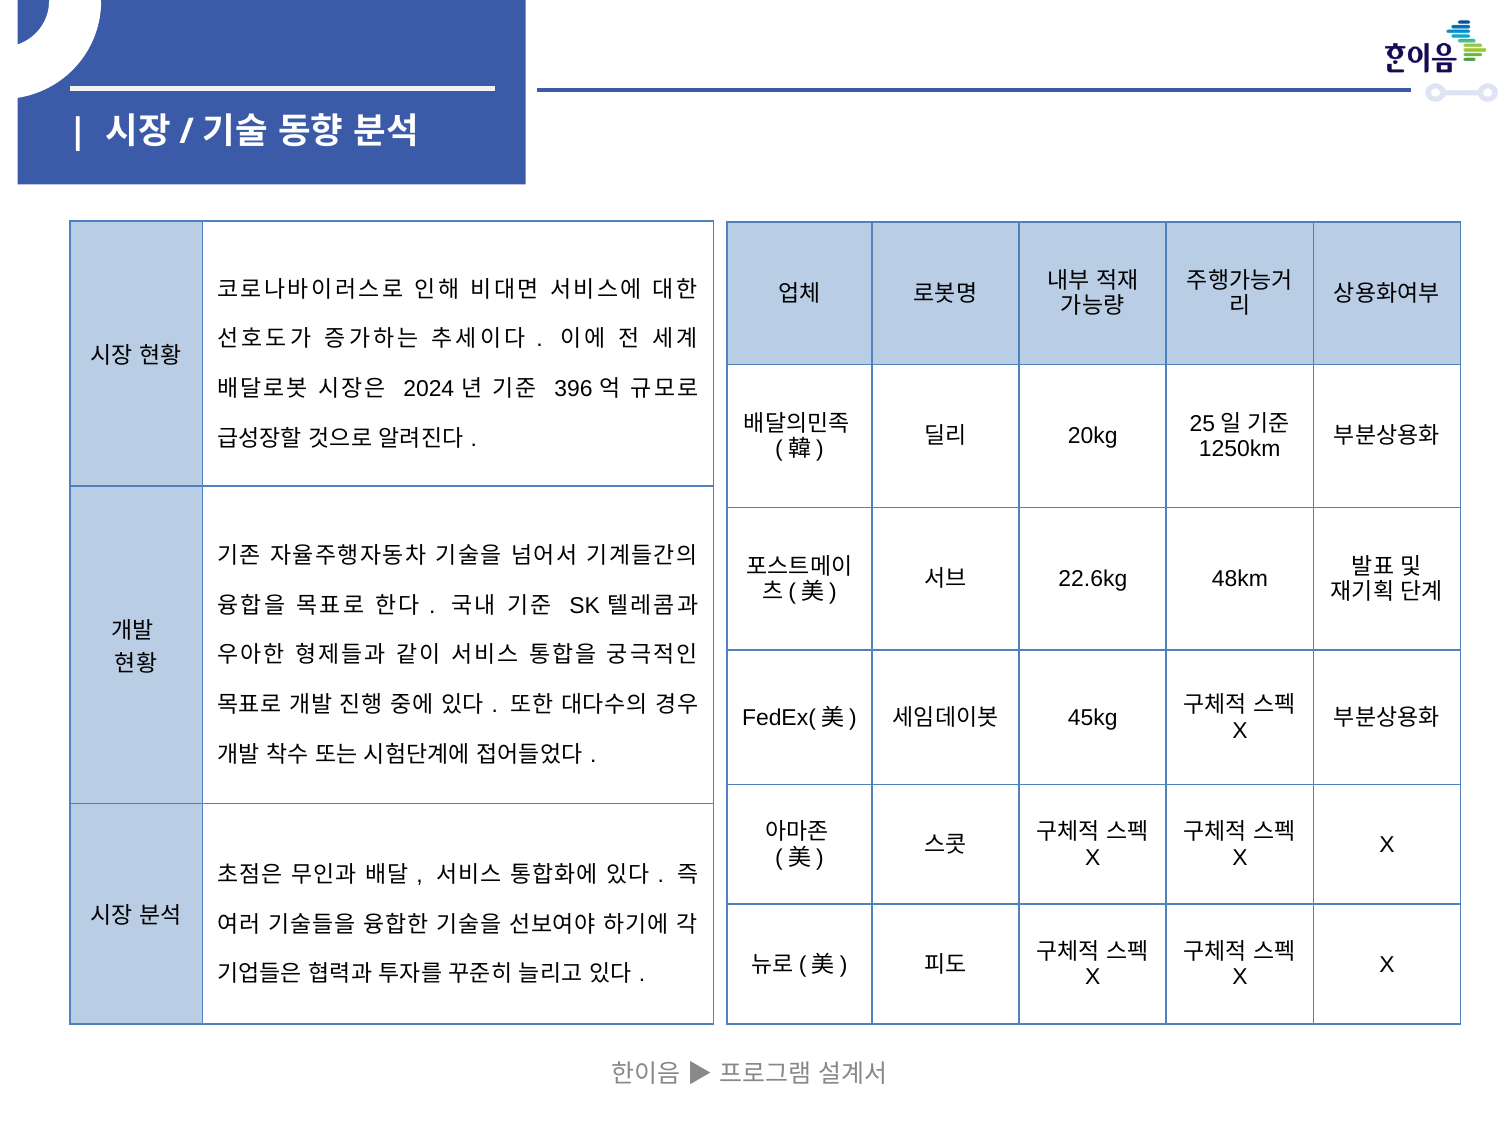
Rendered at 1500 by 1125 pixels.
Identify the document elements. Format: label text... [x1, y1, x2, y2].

table_cell 22.6kg [1020, 508, 1165, 649]
table_header 업체 [728, 223, 871, 364]
table_cell X [1314, 785, 1460, 903]
table_cell 48km [1167, 508, 1313, 649]
footer 한이음 ▶ 프로그램 설계서 [512, 1042, 988, 1103]
table_cell 구체적 스펙 X [1167, 651, 1313, 784]
table_cell 부분상용화 [1314, 365, 1460, 507]
table_cell 초점은 무인과 배달, 서비스 통합화에 있다. 즉 여러 기술들을 융합한 기술을 선보여야 하기에 각 기업들은 협력과 투자를 꾸준히 늘리고 있다. [203, 804, 713, 1023]
table_header 시장 현황 [71, 222, 202, 485]
table_header 주행가능거리 [1167, 223, 1313, 364]
table_cell 세임데이봇 [873, 651, 1018, 784]
table_cell 개발 현황 [71, 487, 202, 803]
table_cell 피도 [873, 905, 1018, 1023]
table_cell 45kg [1020, 651, 1165, 784]
table_cell 부분상용화 [1314, 651, 1460, 784]
table_cell 구체적 스펙 X [1020, 785, 1165, 903]
table_cell 시장 분석 [71, 804, 202, 1023]
table_cell 구체적 스펙 X [1167, 785, 1313, 903]
table_cell 배달의민족(韓) [728, 365, 871, 507]
table_cell 구체적 스펙 X [1167, 905, 1313, 1023]
table_cell 아마존(美) [728, 785, 871, 903]
table_cell 20kg [1020, 365, 1165, 507]
table_cell 서브 [873, 508, 1018, 649]
table_cell FedEx(美) [728, 651, 871, 784]
table_cell 25일 기준 1250km [1167, 365, 1313, 507]
table_cell X [1314, 905, 1460, 1023]
table_cell 발표 및 재기획 단계 [1314, 508, 1460, 649]
table_cell 기존 자율주행자동차 기술을 넘어서 기계들간의 융합을 목표로 한다. 국내 기준 SK텔레콤과 우아한 형제들과 같이 서비스 통합을 궁극적인 목표로 개발 진행 중에 있다. 또한 대다수의 경우 개발 착수 또는 시험단계에 접어들었다. [203, 487, 713, 803]
table_cell 딜리 [873, 365, 1018, 507]
table_header 상용화여부 [1314, 223, 1460, 364]
table_cell 스콧 [873, 785, 1018, 903]
table_header 로봇명 [873, 223, 1018, 364]
table_cell 뉴로(美) [728, 905, 871, 1023]
table_header 내부 적재 가능량 [1020, 223, 1165, 364]
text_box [0, 0, 1499, 185]
table_cell 구체적 스펙 X [1020, 905, 1165, 1023]
table_cell 포스트메이츠(美) [728, 508, 871, 649]
table_header 코로나바이러스로 인해 비대면 서비스에 대한 선호도가 증가하는 추세이다. 이에 전 세계 배달로봇 시장은 2024년 기준 396억 규모로 급성장할 것으로 알려진다. [203, 222, 713, 485]
